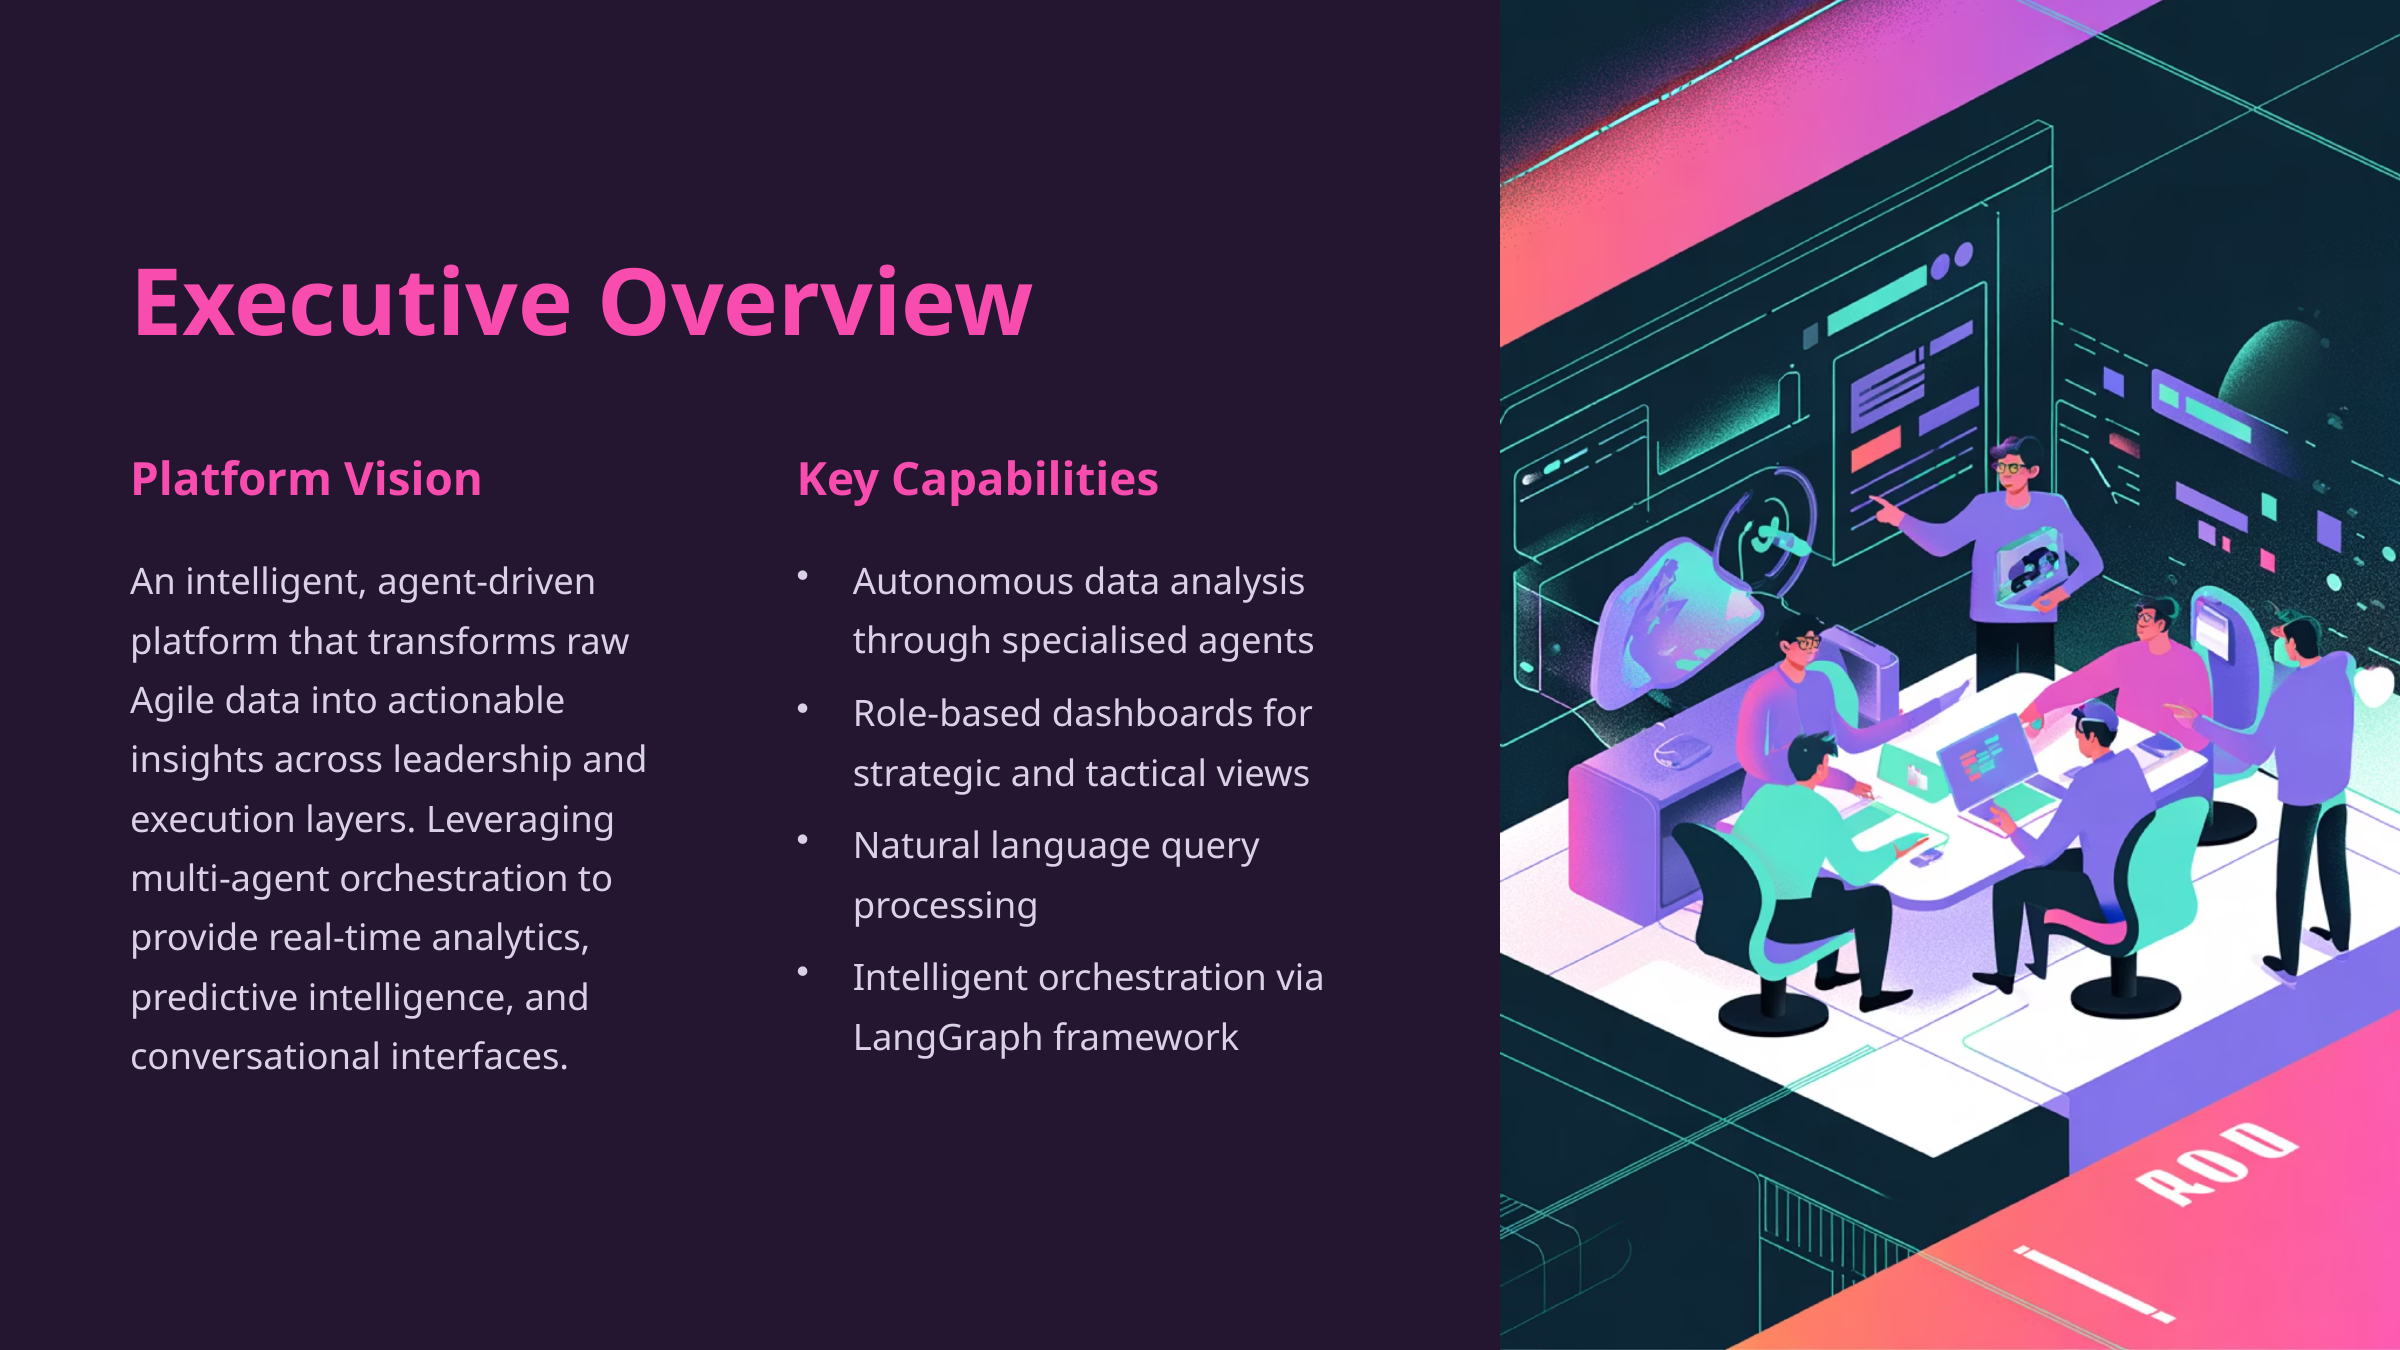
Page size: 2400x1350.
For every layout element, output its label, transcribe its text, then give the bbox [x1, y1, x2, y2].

text_box Natural language query processing [796, 806, 1371, 926]
text_box An intelligent, agent-driven platform that transforms raw Agile data into actionable insights across leadership and execution layers. Leveraging multi-agent orchestration to provide real-time analytics, predictive intelligence, and conversational interfaces. [130, 542, 705, 1079]
text_box Intelligent orchestration via LangGraph framework [796, 938, 1371, 1058]
text_box Platform Vision [130, 447, 596, 506]
text_box Autonomous data analysis through specialised agents [796, 542, 1371, 662]
text_box Role-based dashboards for strategic and tactical views [796, 674, 1371, 794]
text_box Key Capabilities [796, 447, 1262, 506]
text_box Executive Overview [130, 238, 1061, 355]
picture [1499, 0, 2400, 1350]
